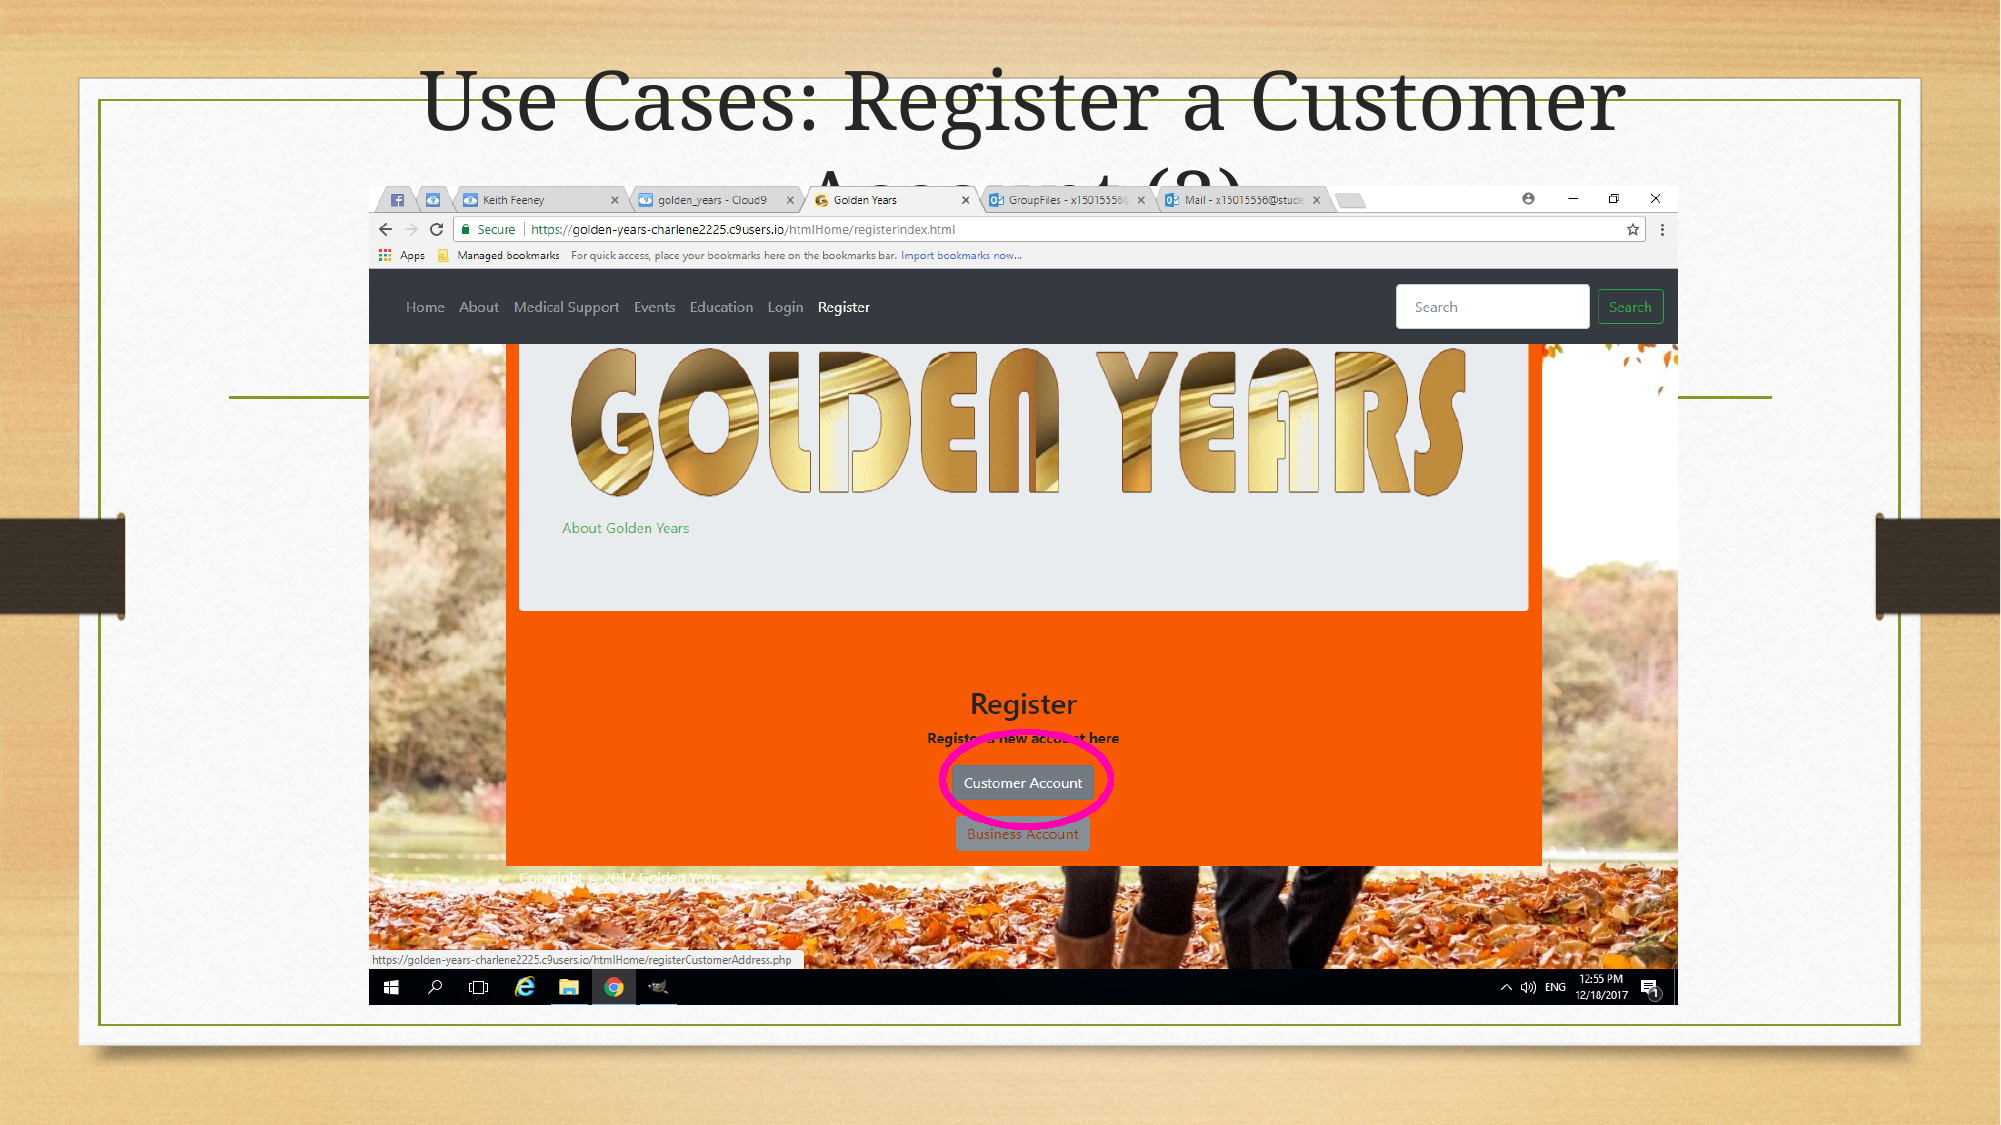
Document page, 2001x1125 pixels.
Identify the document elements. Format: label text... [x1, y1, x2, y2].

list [369, 186, 1678, 1005]
picture [0, 0, 2001, 1125]
title Use Cases: Register a Customer Account (2) [236, 40, 1812, 255]
